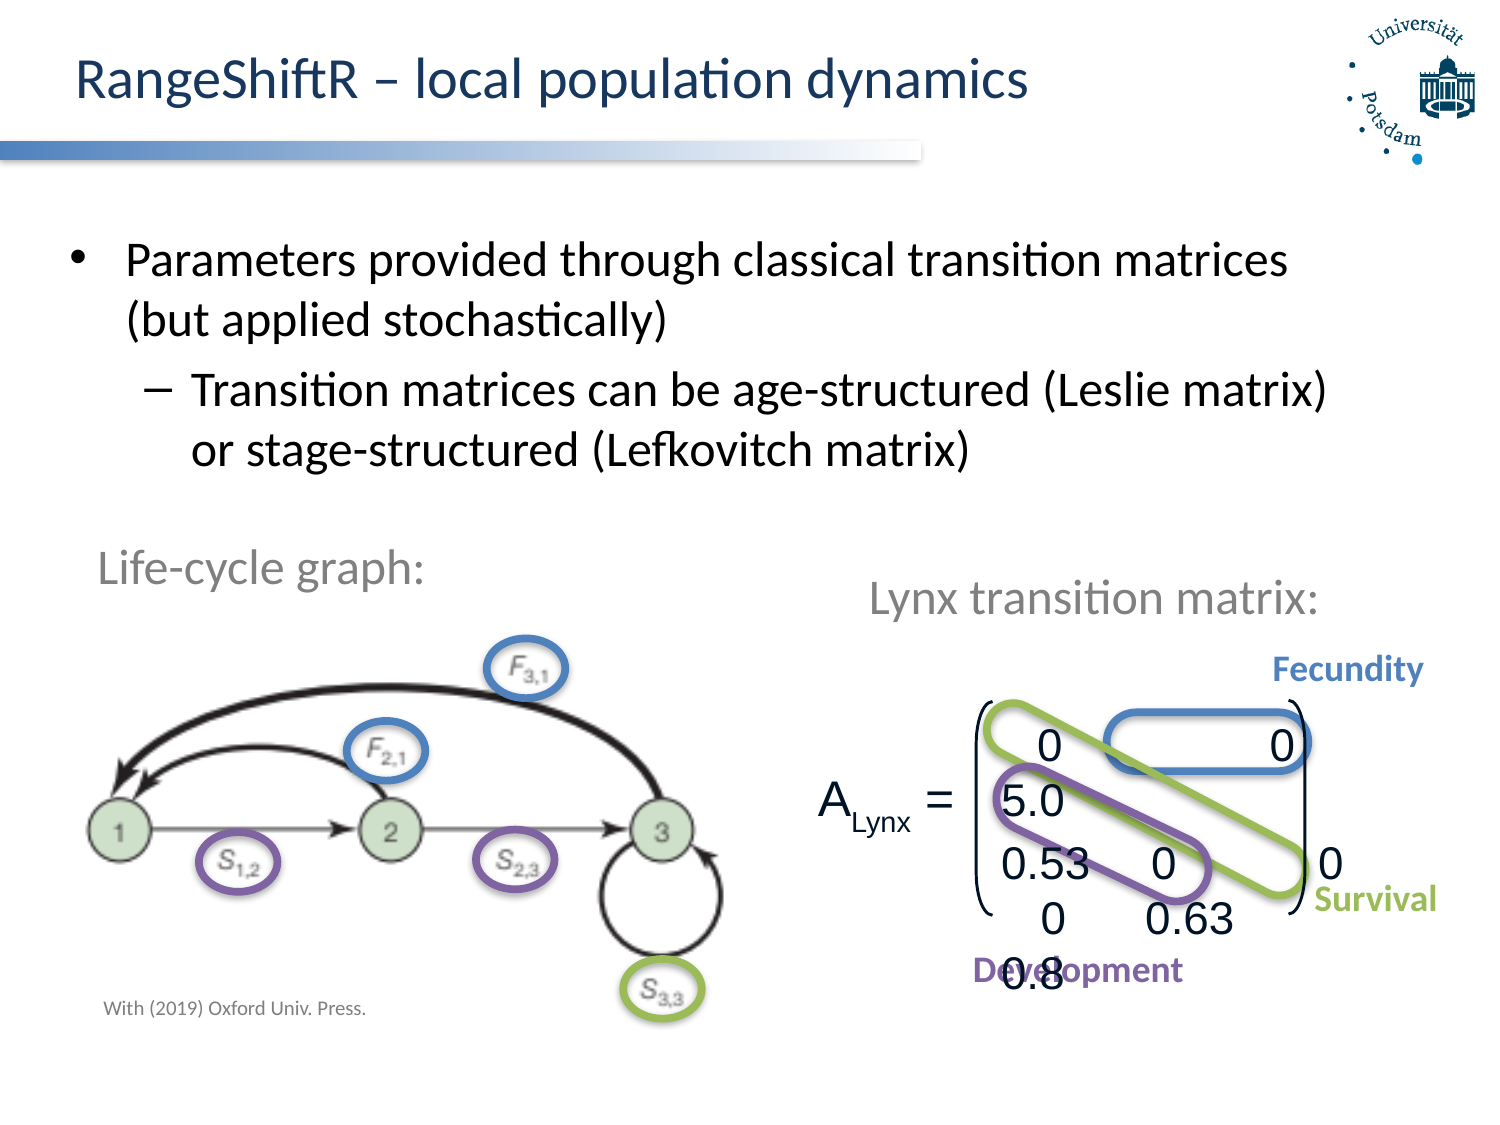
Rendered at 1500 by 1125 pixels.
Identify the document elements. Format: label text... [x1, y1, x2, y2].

text_box RangeShiftR – local population dynamics [74, 33, 1425, 117]
picture [1338, 18, 1475, 73]
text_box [802, 636, 1453, 998]
picture [1427, 79, 1469, 110]
text_box Parameters provided through classical transition matrices (but applied stochastically) Transition matrices can be age-structured (Leslie matrix) or stage-structured (Lefkovitch matrix) [69, 226, 1419, 1029]
text_box Life-cycle graph: [82, 526, 442, 602]
picture [47, 614, 756, 1019]
text_box Lynx transition matrix: [854, 557, 1335, 632]
picture [1338, 111, 1475, 166]
